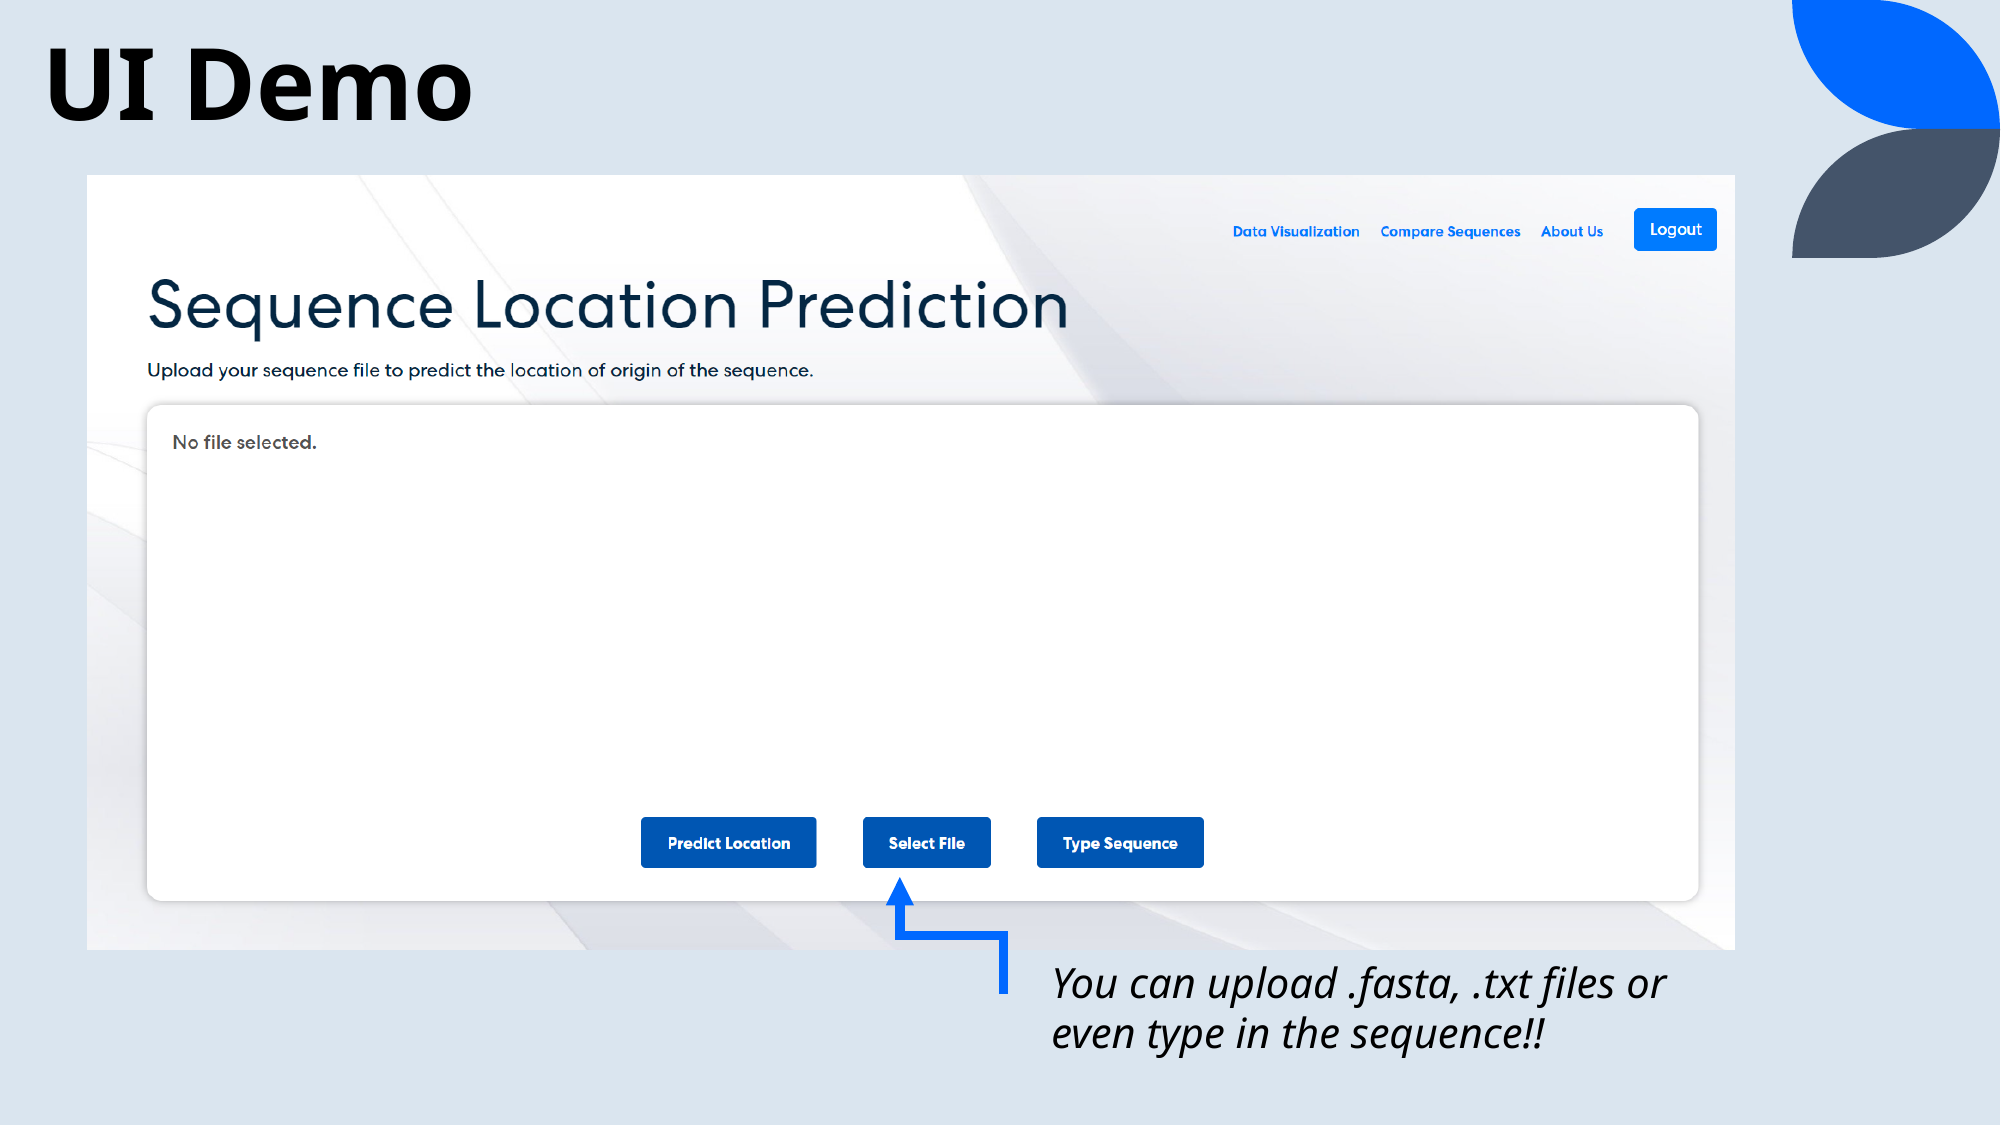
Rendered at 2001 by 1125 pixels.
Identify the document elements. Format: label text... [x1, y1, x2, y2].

title UI Demo [27, 14, 529, 150]
picture [87, 175, 1735, 950]
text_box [893, 883, 1011, 988]
text_box You can upload .fasta, .txt files or even type in the sequence!! [1036, 950, 1702, 1065]
